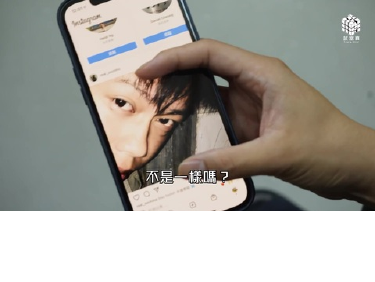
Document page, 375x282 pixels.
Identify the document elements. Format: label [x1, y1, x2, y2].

picture [0, 0, 375, 212]
